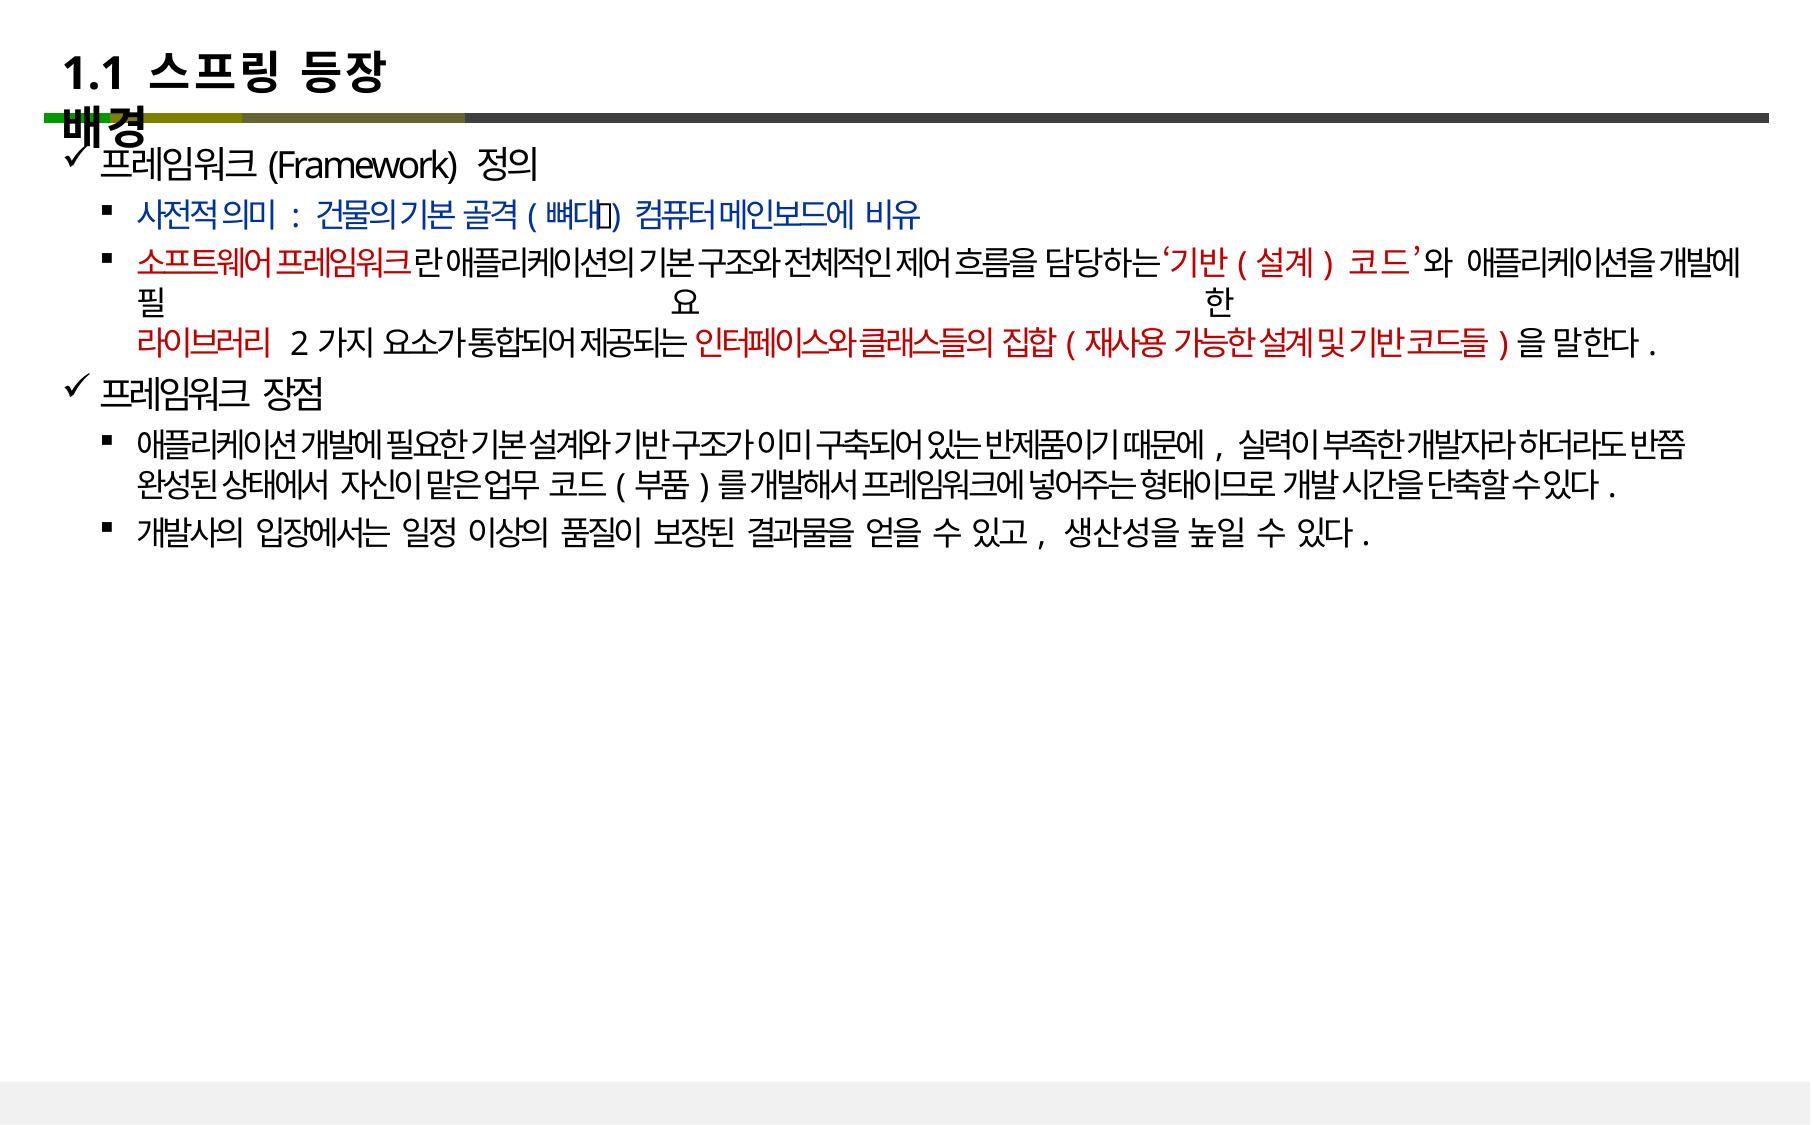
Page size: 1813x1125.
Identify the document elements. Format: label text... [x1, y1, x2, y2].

title 1.1 스프링 등장 배경 [59, 41, 487, 130]
text_box 프레임워크(Framework) 정의 사전적 의미 : 건물의 기본 골격(뼈대) 컴퓨터 메인보드에 비유 소프트웨어 프레임워크란 애플리케이션의 기본 구조와 전체적인 제어 흐름을 담당하는‘기반(설계) 코드’와 애플리케이션을 개발에 필요한 라이브러리 2가지 요소가 통합되어 제공되는 인터페이스와 클래스들의 집합(재사용 가능한 설계 및 기반 코드들)을 말한다. 프레임워크 장점 애플리케이션 개발에 필요한 기본 설계와 기반 구조가 이미 구축되어 있는 반제품이기 때문에, 실력이 부족한 개발자라 하더라도 반쯤 완성된 상태에서 자신이 맡은 업무 코드(부품)를 개발해서 프레임워크에 넣어주는 형태이므로 개발 시간을 단축할 수 있다. 개발사의 입장에서는 일정 이상의 품질이 보장된 결과물을 얻을 수 있고, 생산성을 높일 수 있다. [59, 130, 1745, 552]
